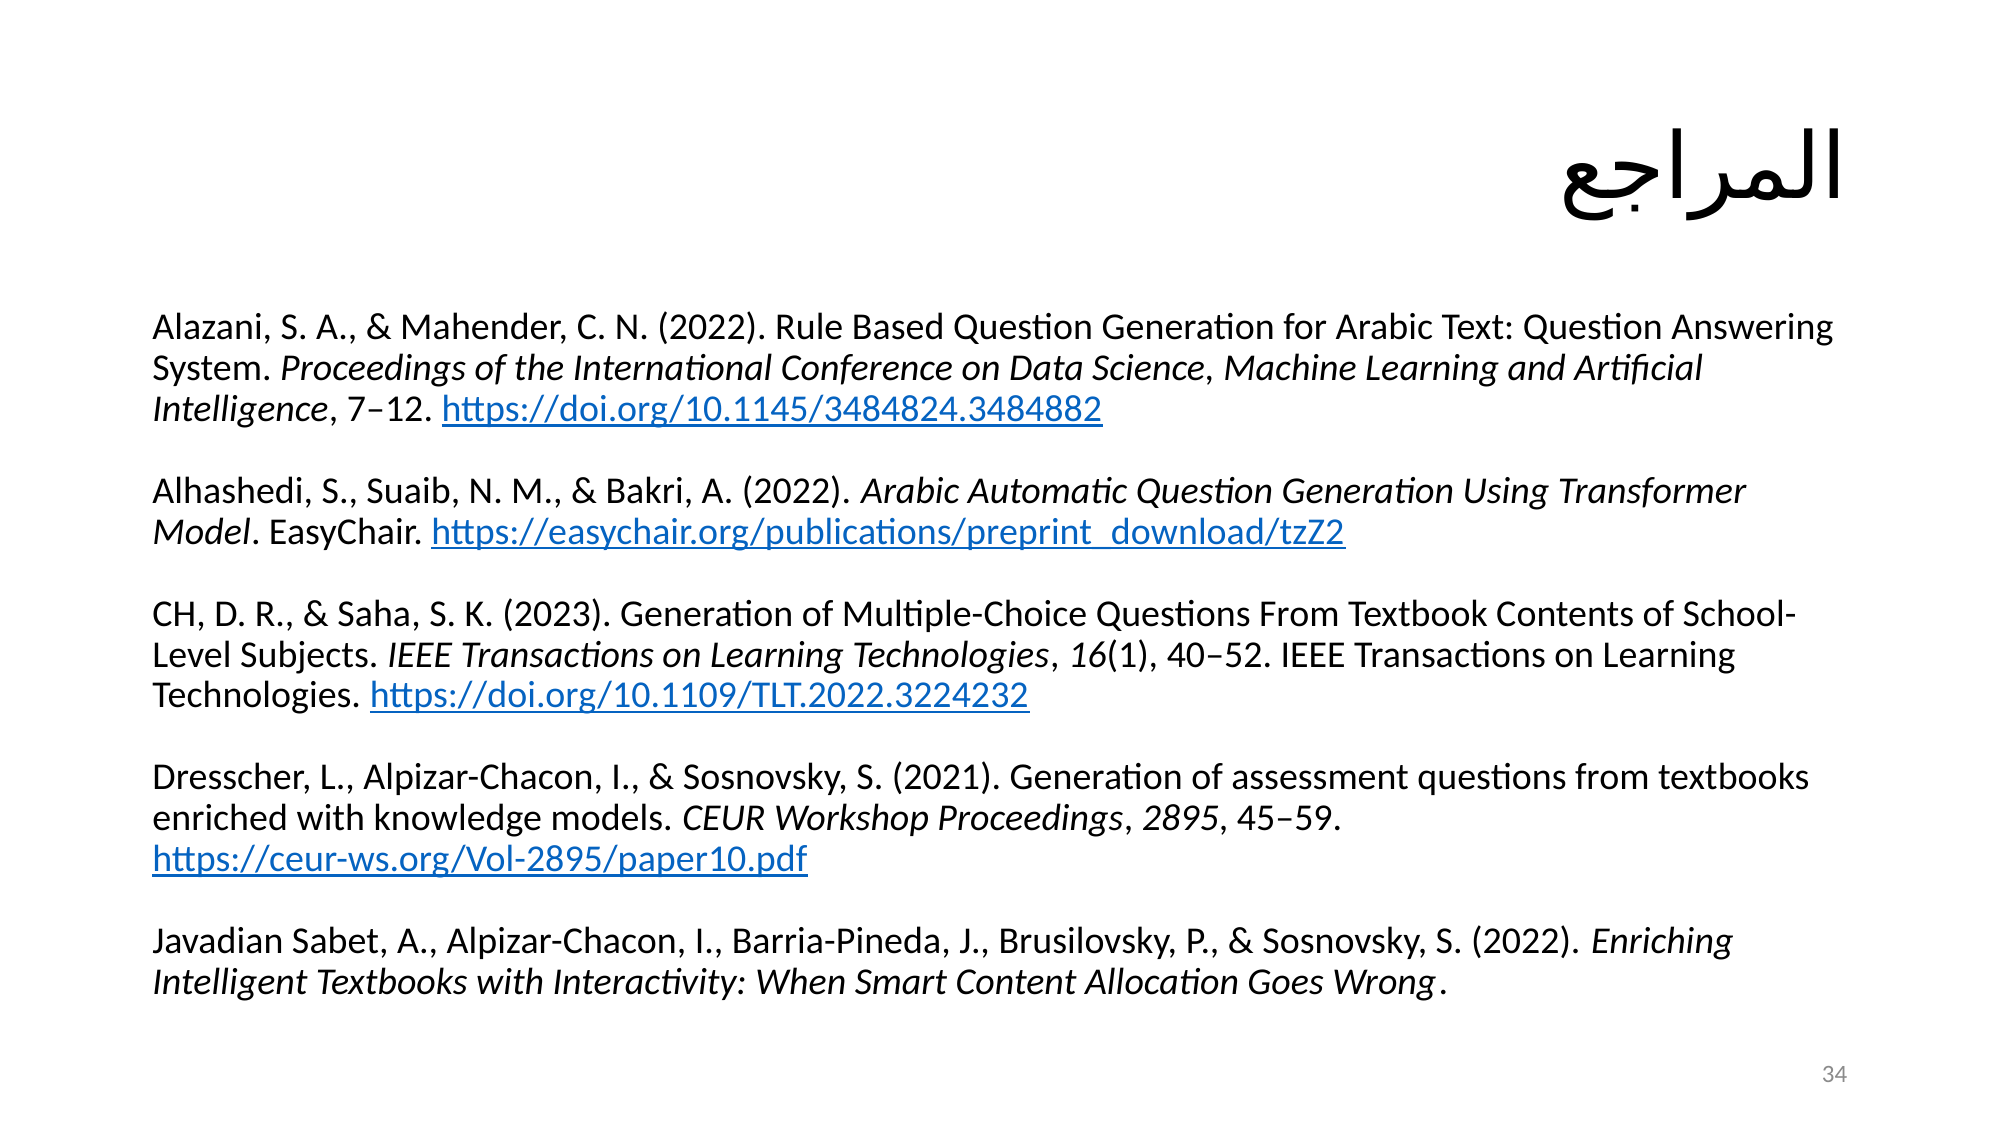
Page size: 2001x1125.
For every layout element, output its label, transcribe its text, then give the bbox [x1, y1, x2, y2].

title المراجع [137, 59, 1863, 278]
list Alazani, S. A., & Mahender, C. N. (2022). Rule Based Question Generation for Arabic Text: Question Answering System. Proceedings of the International Conference on Data Science, Machine Learning and Artificial Intelligence, 7–12. https://doi.org/10.1145/3484824.3484882 Alhashedi, S., Suaib, N. M., & Bakri, A. (2022). Arabic Automatic Question Generation Using Transformer Model. EasyChair. https://easychair.org/publications/preprint_download/tzZ2 CH, D. R., & Saha, S. K. (2023). Generation of Multiple-Choice Questions From Textbook Contents of School-Level Subjects. IEEE Transactions on Learning Technologies, 16(1), 40–52. IEEE Transactions on Learning Technologies. https://doi.org/10.1109/TLT.2022.3224232 Dresscher, L., Alpizar-Chacon, I., & Sosnovsky, S. (2021). Generation of assessment questions from textbooks enriched with knowledge models. CEUR Workshop Proceedings, 2895, 45–59. https://ceur-ws.org/Vol-2895/paper10.pdf Javadian Sabet, A., Alpizar-Chacon, I., Barria-Pineda, J., Brusilovsky, P., & Sosnovsky, S. (2022). Enriching Intelligent Textbooks with Interactivity: When Smart Content Allocation Goes Wrong. [137, 299, 1863, 1014]
slide_number 34 [1412, 1042, 1863, 1103]
